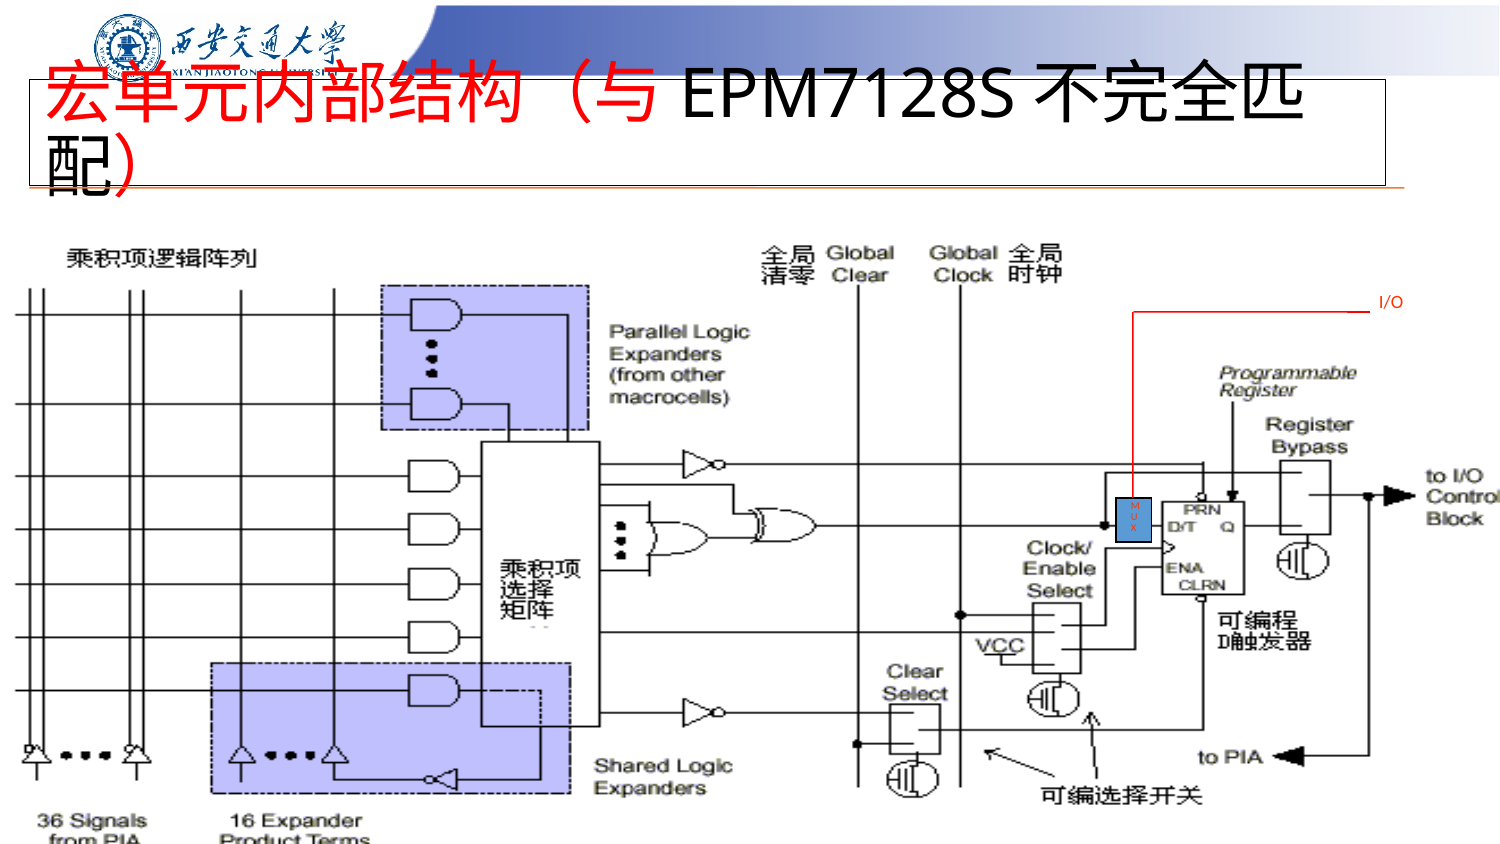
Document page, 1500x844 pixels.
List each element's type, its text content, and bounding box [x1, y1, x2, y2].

picture [0, 0, 1500, 232]
title 宏单元内部结构（与EPM7128S不完全匹配） [29, 79, 1386, 186]
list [0, 232, 1500, 844]
